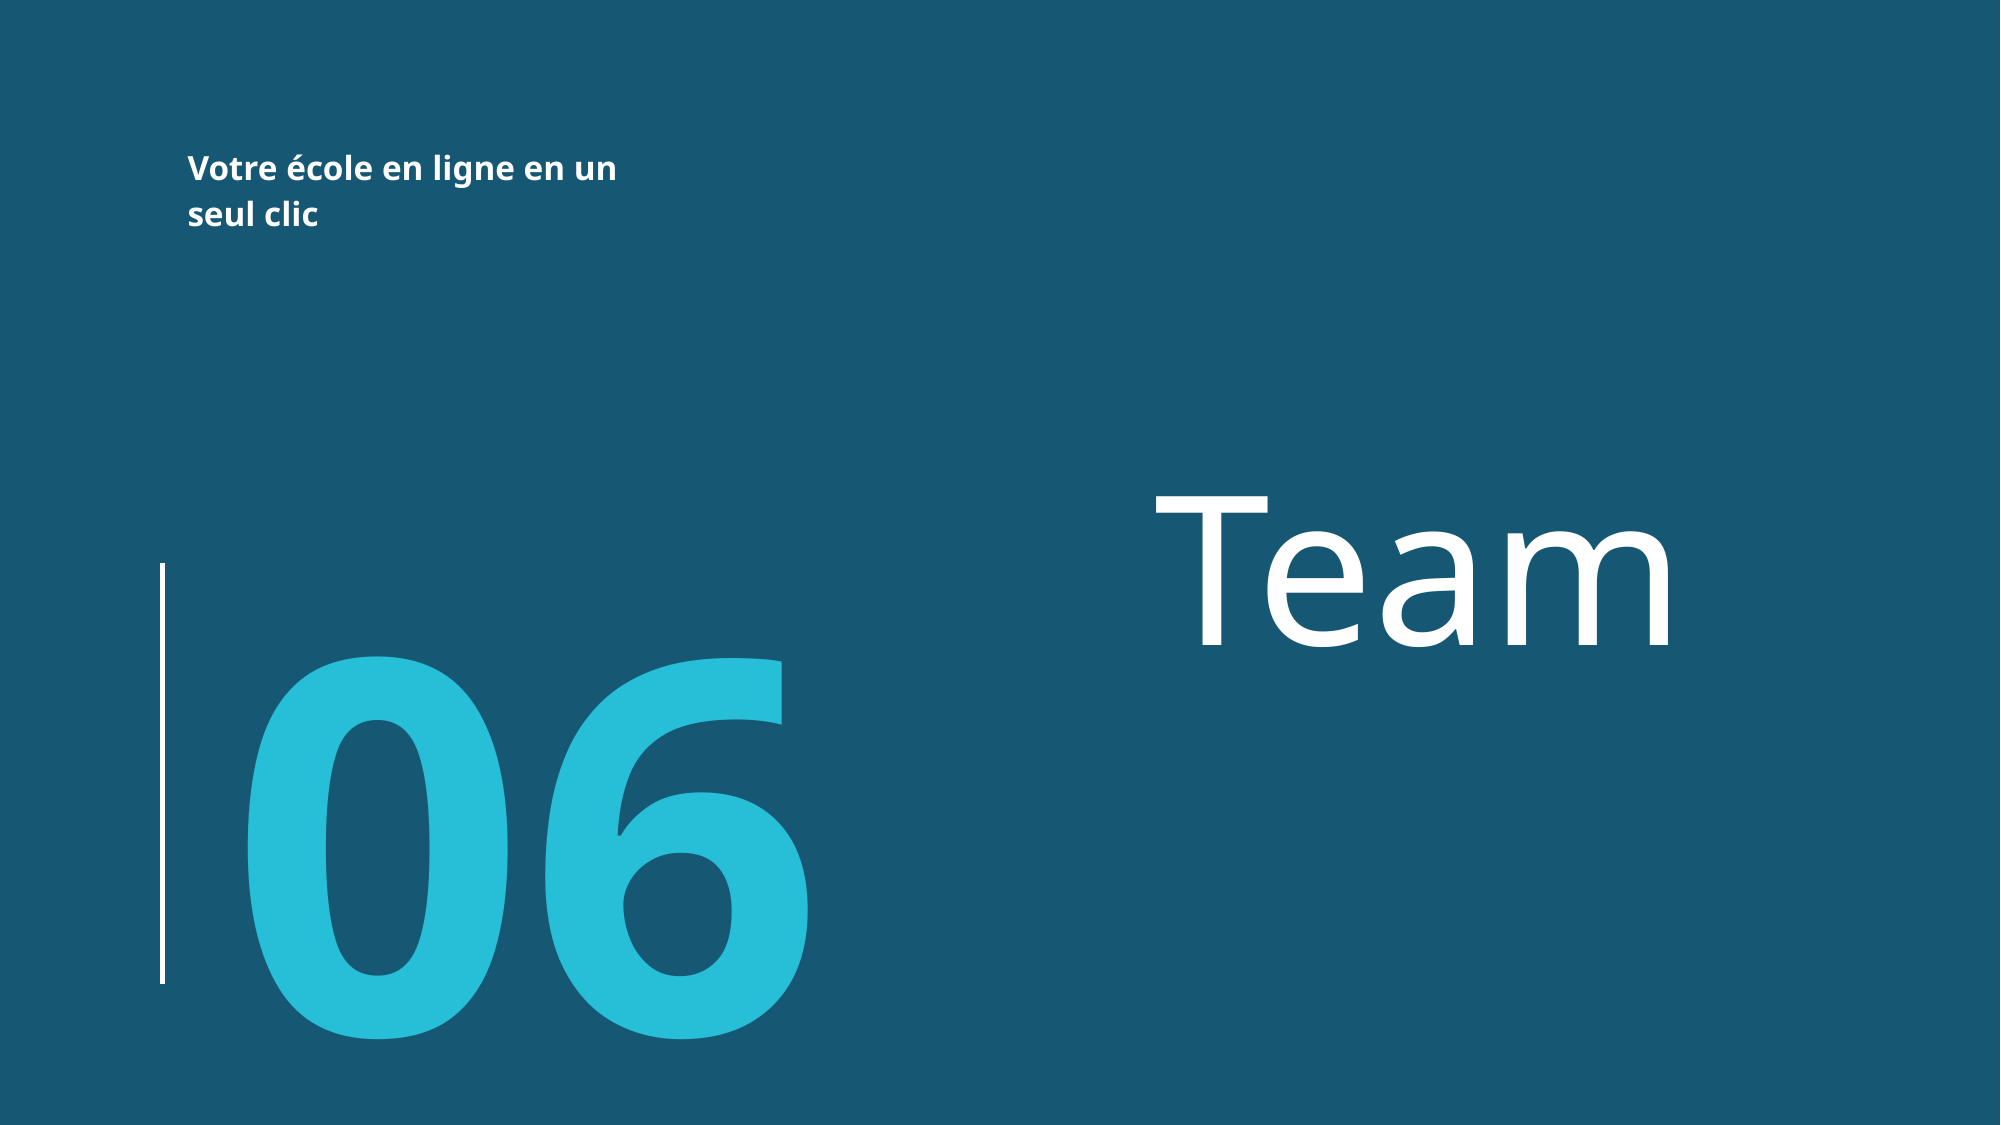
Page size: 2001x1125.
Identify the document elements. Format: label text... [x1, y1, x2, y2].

list Votre école en ligne en un seul clic [162, 141, 675, 359]
subtitle 06. [214, 499, 938, 1125]
title Team [812, 317, 1700, 838]
